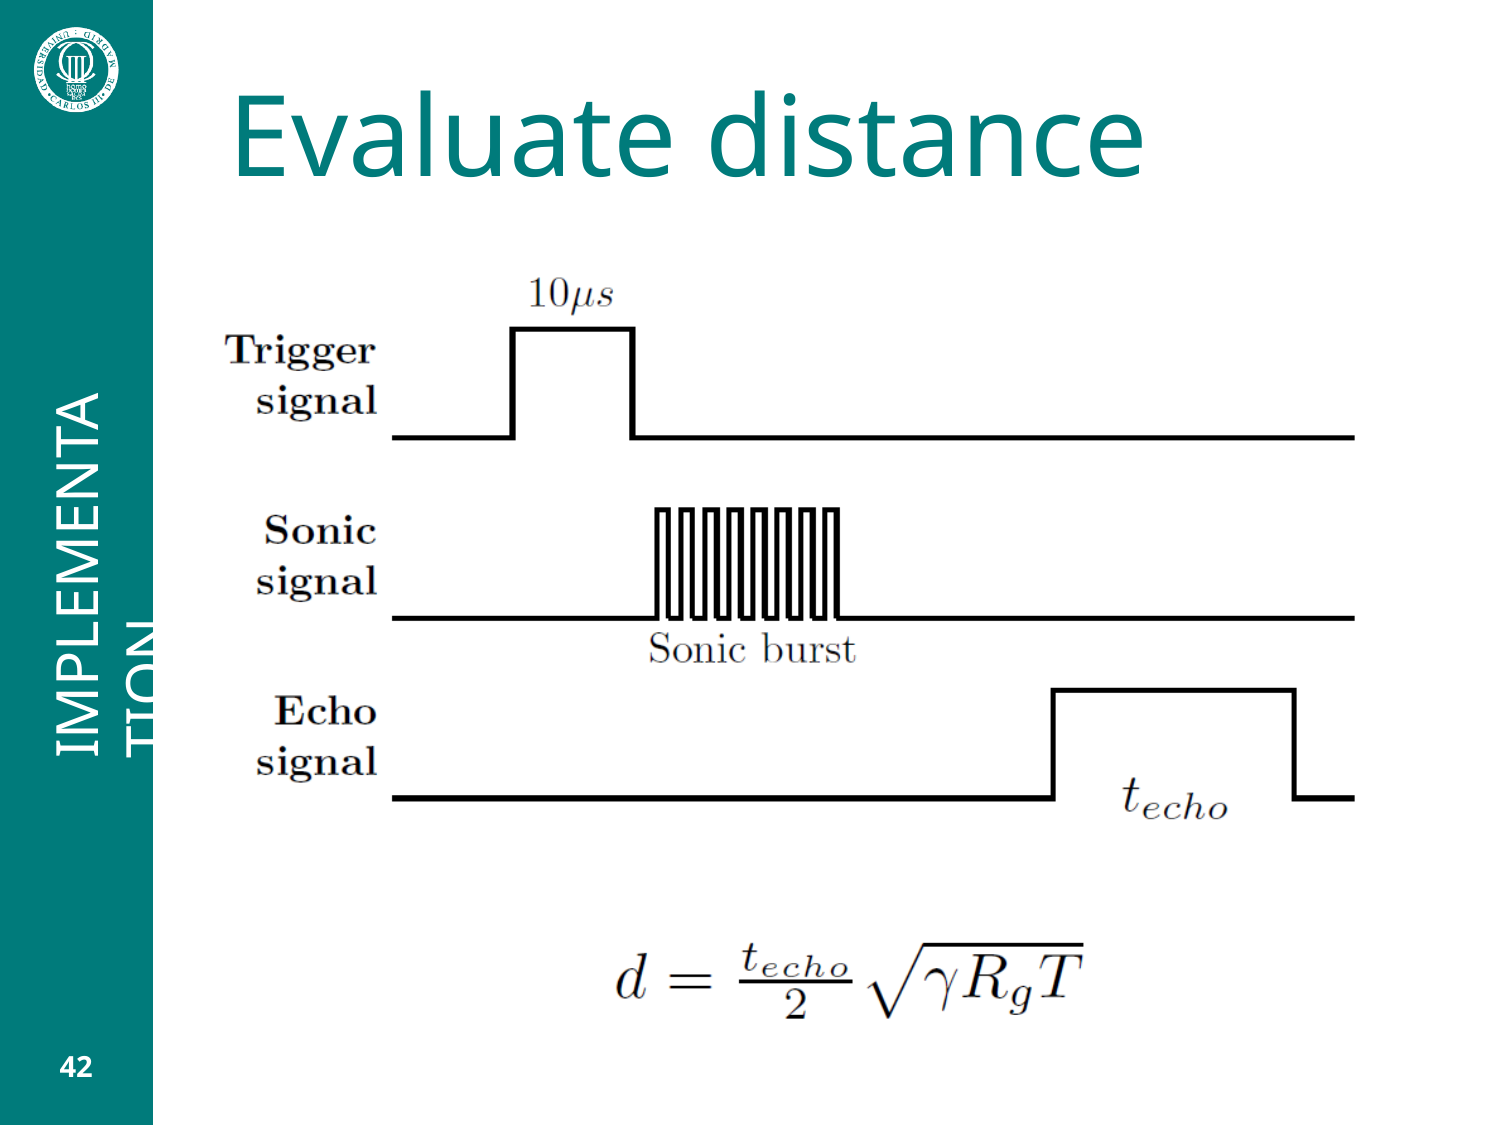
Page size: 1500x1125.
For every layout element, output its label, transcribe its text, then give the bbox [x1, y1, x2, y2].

text_box Implementation [33, 351, 188, 774]
picture [213, 270, 1375, 1039]
slide_number 42 [42, 1038, 110, 1099]
picture [31, 24, 122, 115]
text_box Evaluate distance [213, 56, 1481, 206]
text_box [0, 0, 154, 1125]
